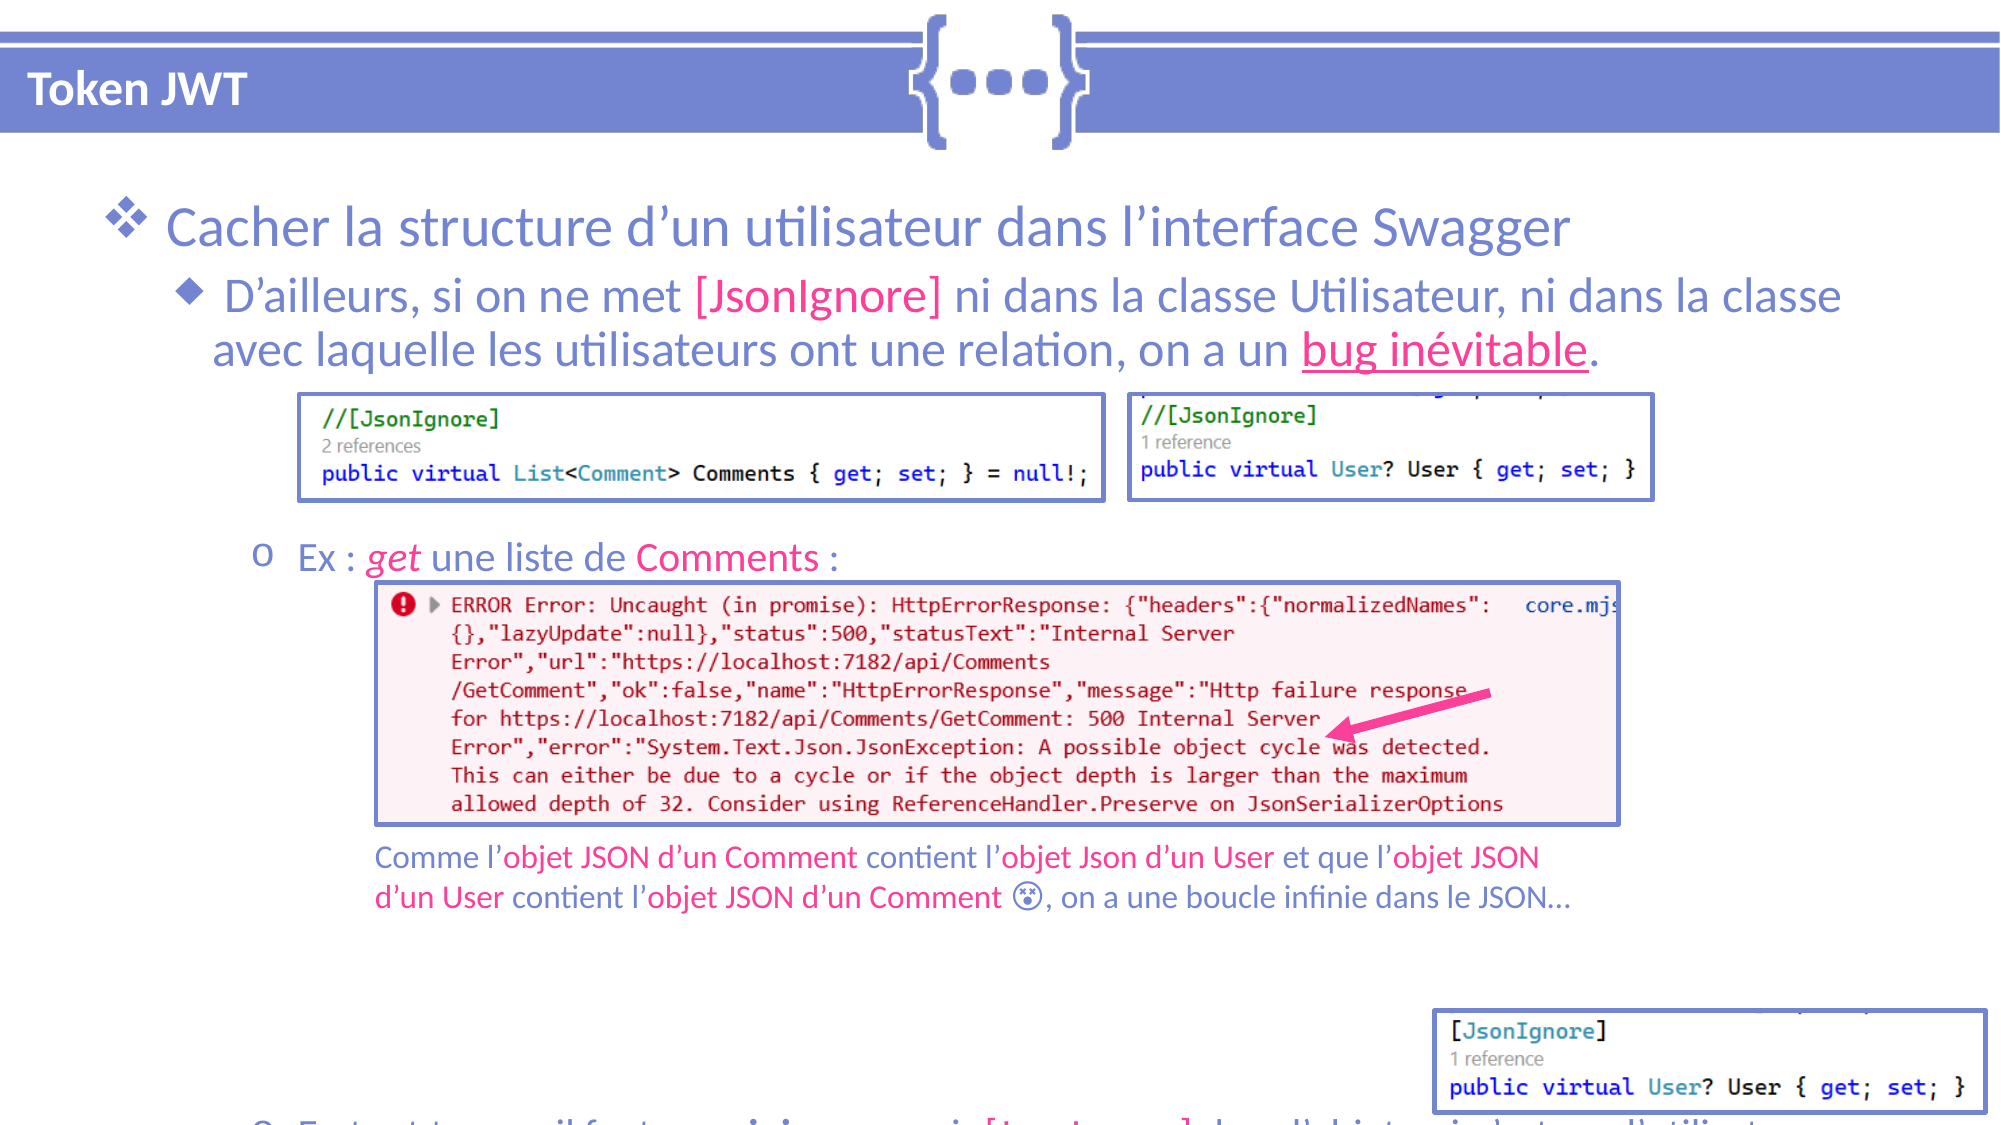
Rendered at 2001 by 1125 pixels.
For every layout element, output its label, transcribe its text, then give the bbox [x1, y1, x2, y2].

text_box Comme l’objet JSON d’un Comment contient l’objet Json d’un User et que l’objet JSON d’un User contient l’objet JSON d’un Comment 😵, on a une boucle infinie dans le JSON… [360, 827, 1617, 923]
list Cacher la structure d’un utilisateur dans l’interface Swagger D’ailleurs, si on ne met [JsonIgnore] ni dans la classe Utilisateur, ni dans la classe avec laquelle les utilisateurs ont une relation, on a un bug inévitable. Ex : get une liste de Comments : En tout temps, il faut au minimum avoir [JsonIgnore] dans l’objet qui n’est pas l’utilisateur. (Par sécurité et pour ne pas avoir ce bug) [85, 188, 1910, 1081]
picture [301, 396, 1101, 499]
picture [1436, 1012, 1983, 1110]
picture [1131, 396, 1650, 498]
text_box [1324, 692, 1491, 737]
picture [0, 4, 2000, 161]
title Token JWT [12, 58, 913, 120]
picture [378, 584, 1617, 822]
